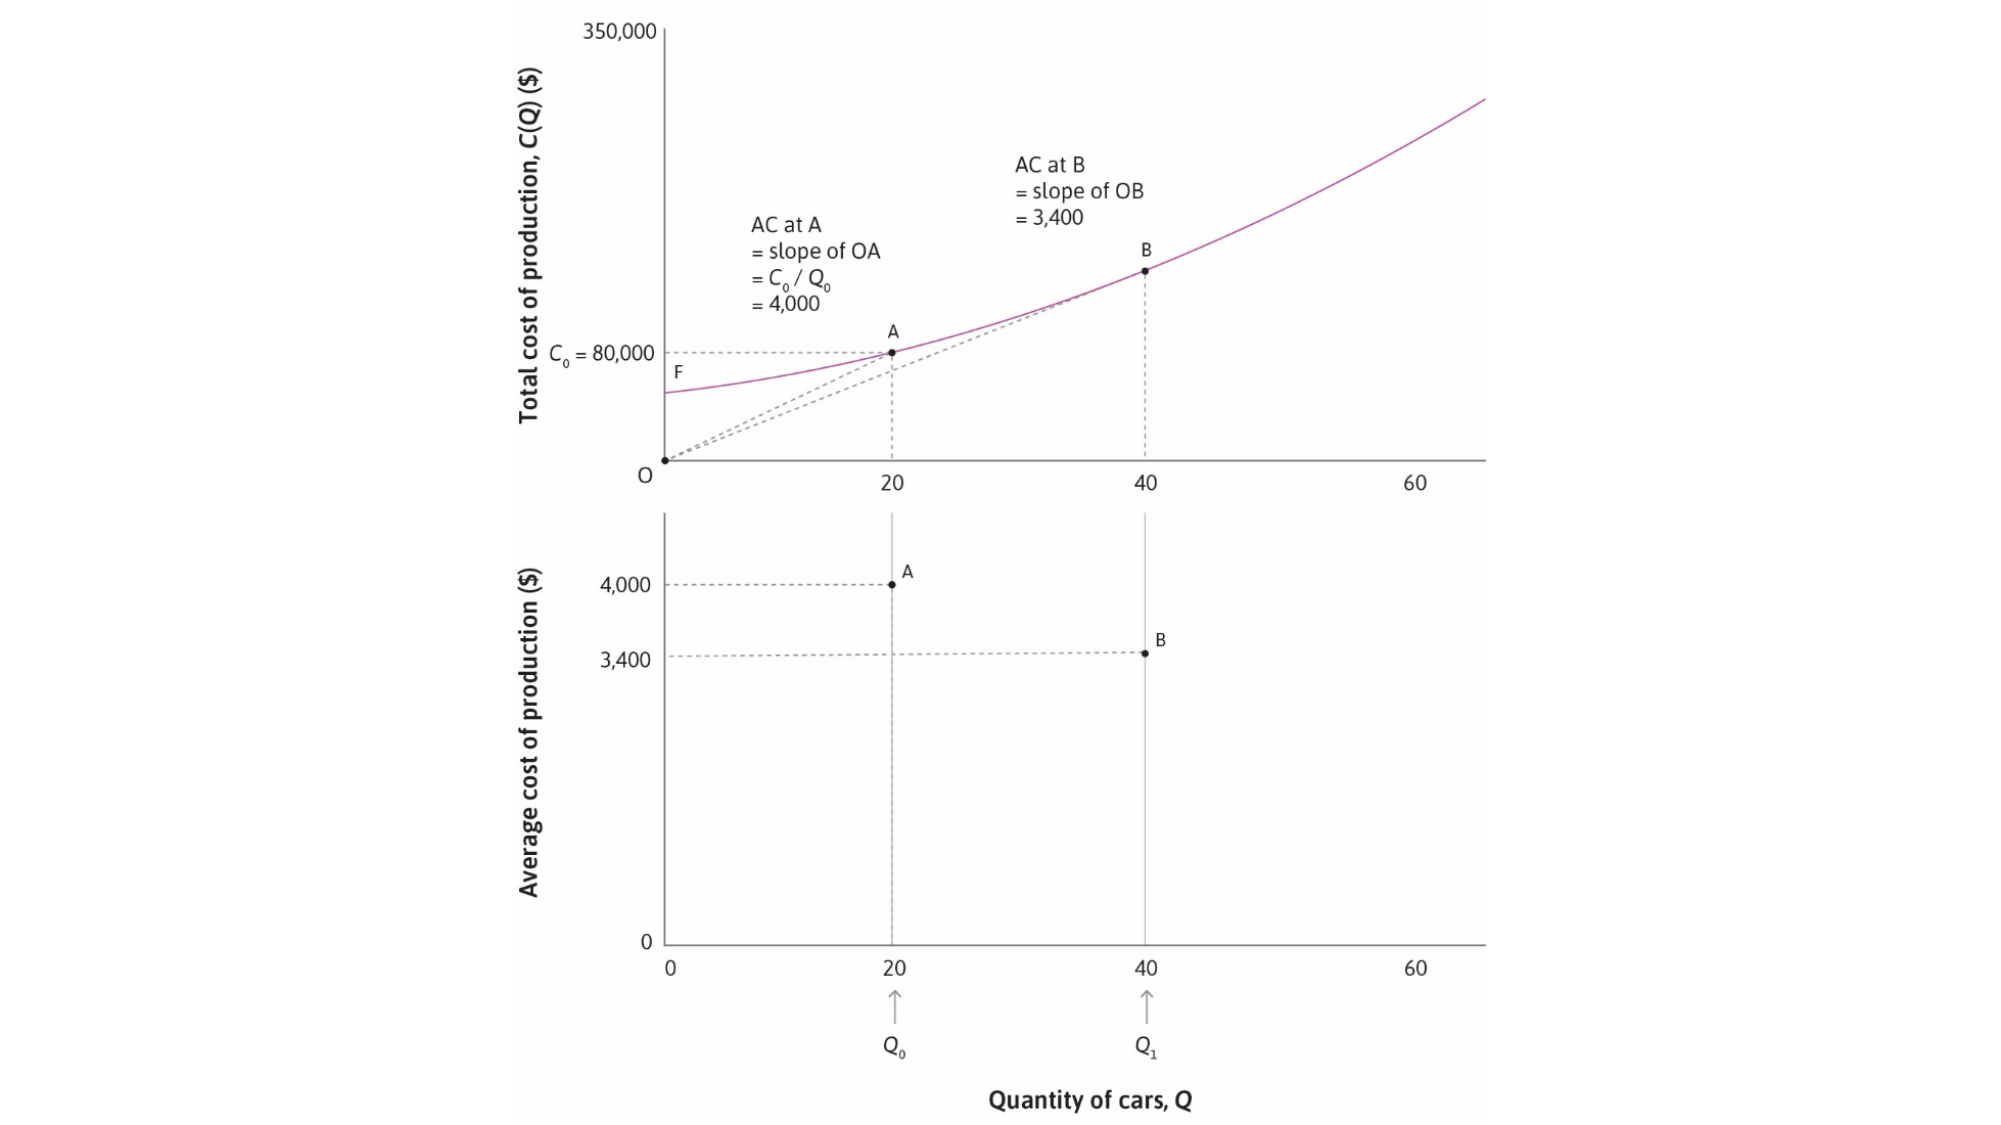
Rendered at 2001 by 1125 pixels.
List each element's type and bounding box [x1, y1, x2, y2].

picture [512, 0, 1487, 1125]
